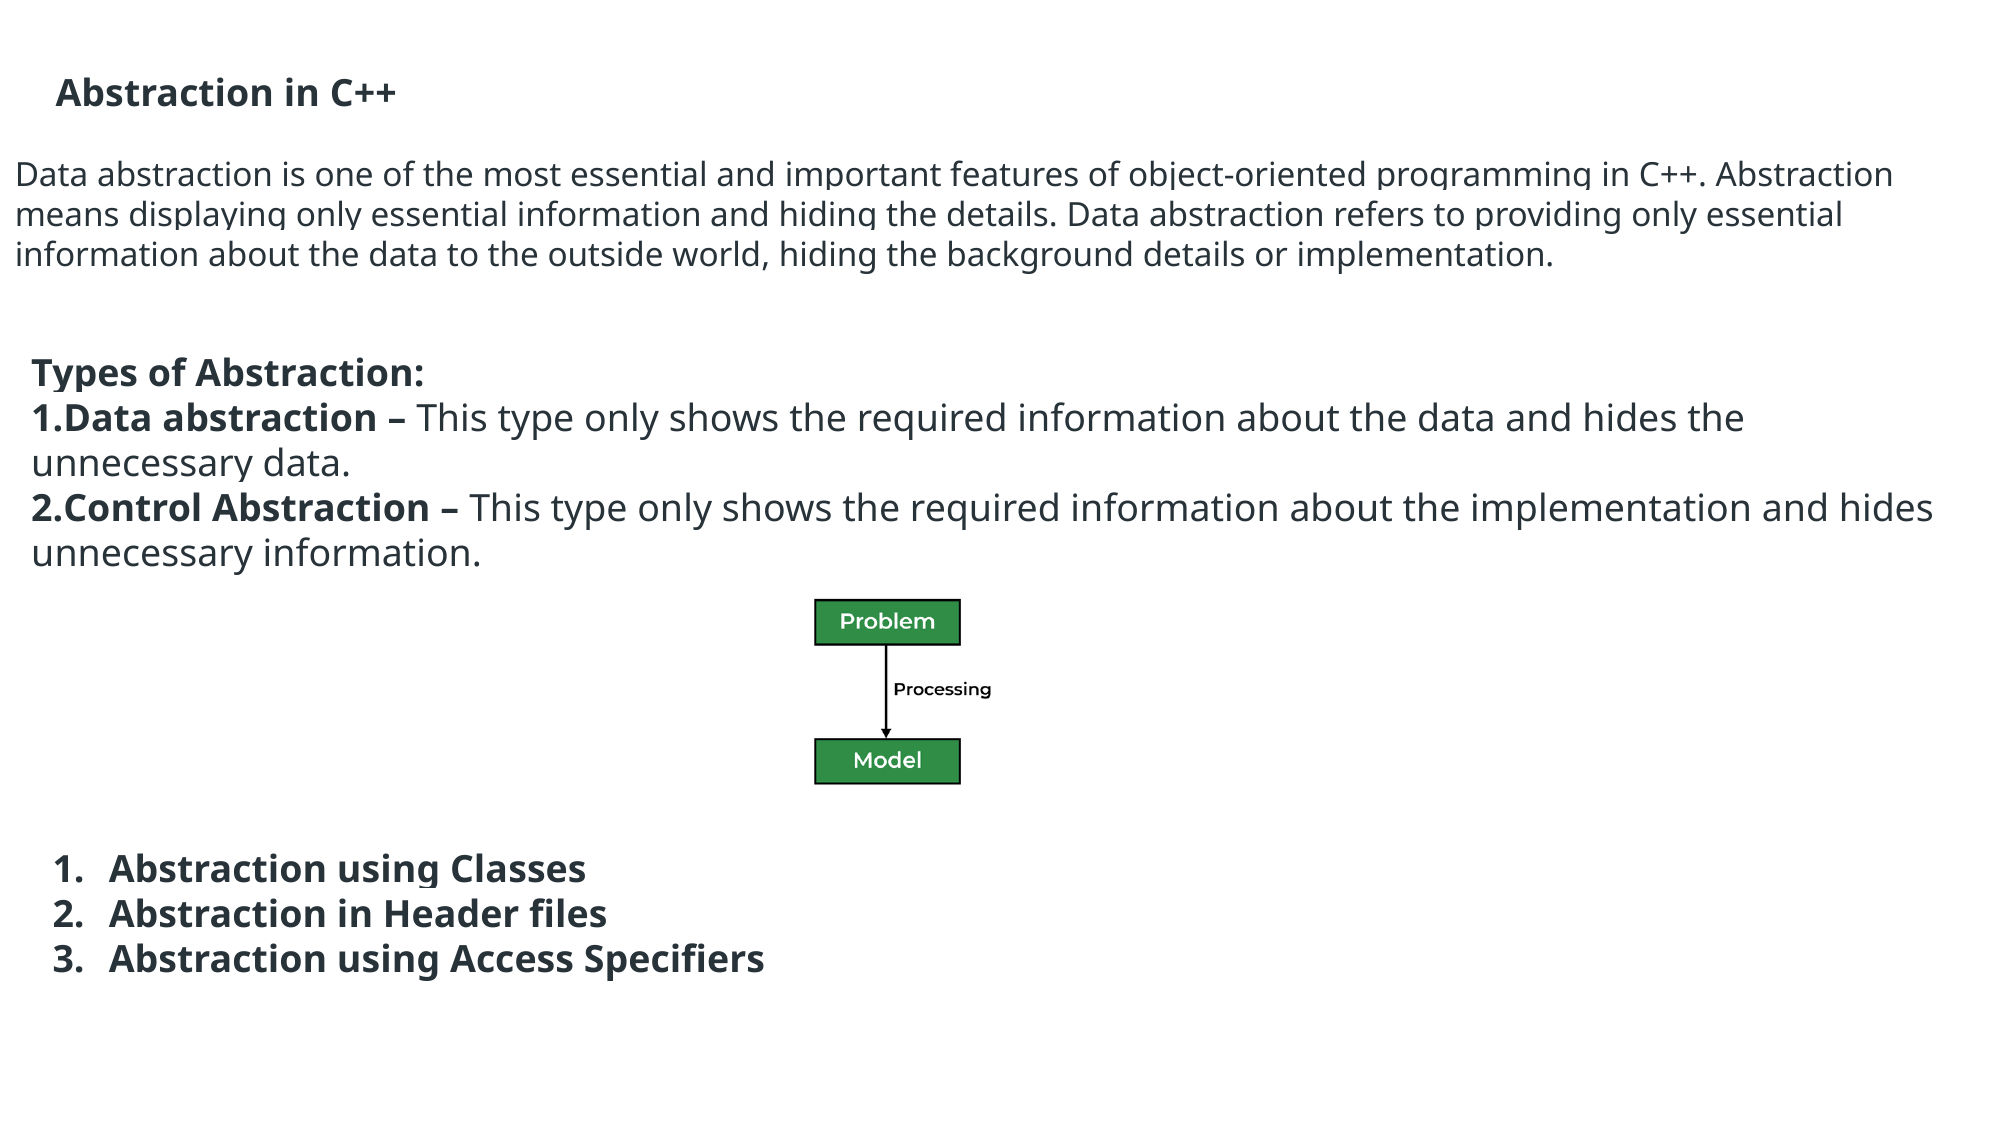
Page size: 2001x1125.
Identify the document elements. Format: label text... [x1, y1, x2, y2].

picture [798, 583, 1000, 798]
text_box Types of Abstraction: Data abstraction – This type only shows the required information about the data and hides the unnecessary data. Control Abstraction – This type only shows the required information about the implementation and hides unnecessary information. [16, 341, 1982, 582]
text_box Abstraction using Classes Abstraction in Header files Abstraction using Access Specifiers [37, 837, 1041, 1078]
text_box Abstraction in C++ [40, 61, 1041, 121]
text_box Data abstraction is one of the most essential and important features of object-oriented programming in C++. Abstraction means displaying only essential information and hiding the details. Data abstraction refers to providing only essential information about the data to the outside world, hiding the background details or implementation. [0, 145, 1982, 280]
